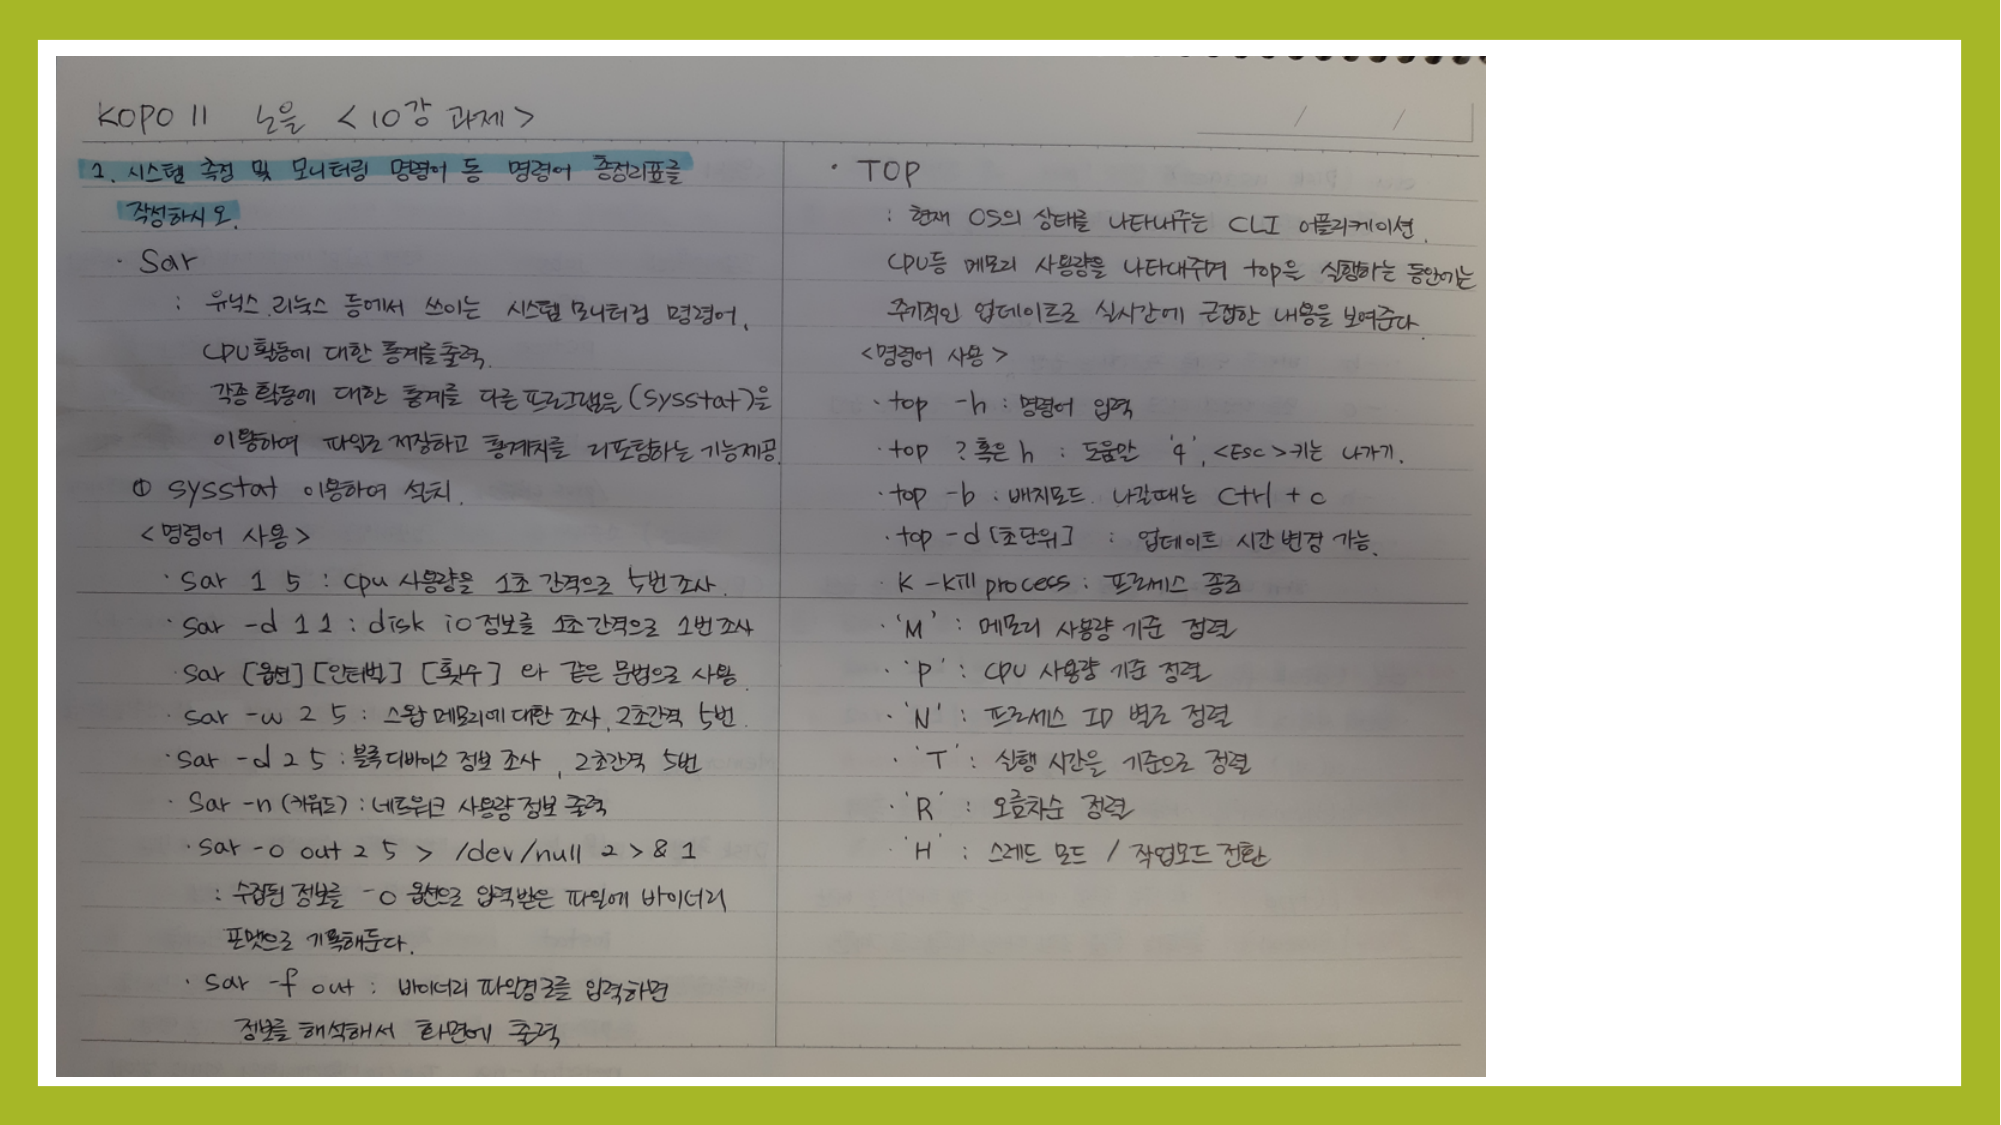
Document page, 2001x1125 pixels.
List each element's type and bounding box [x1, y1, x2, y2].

picture [56, 56, 1487, 1077]
